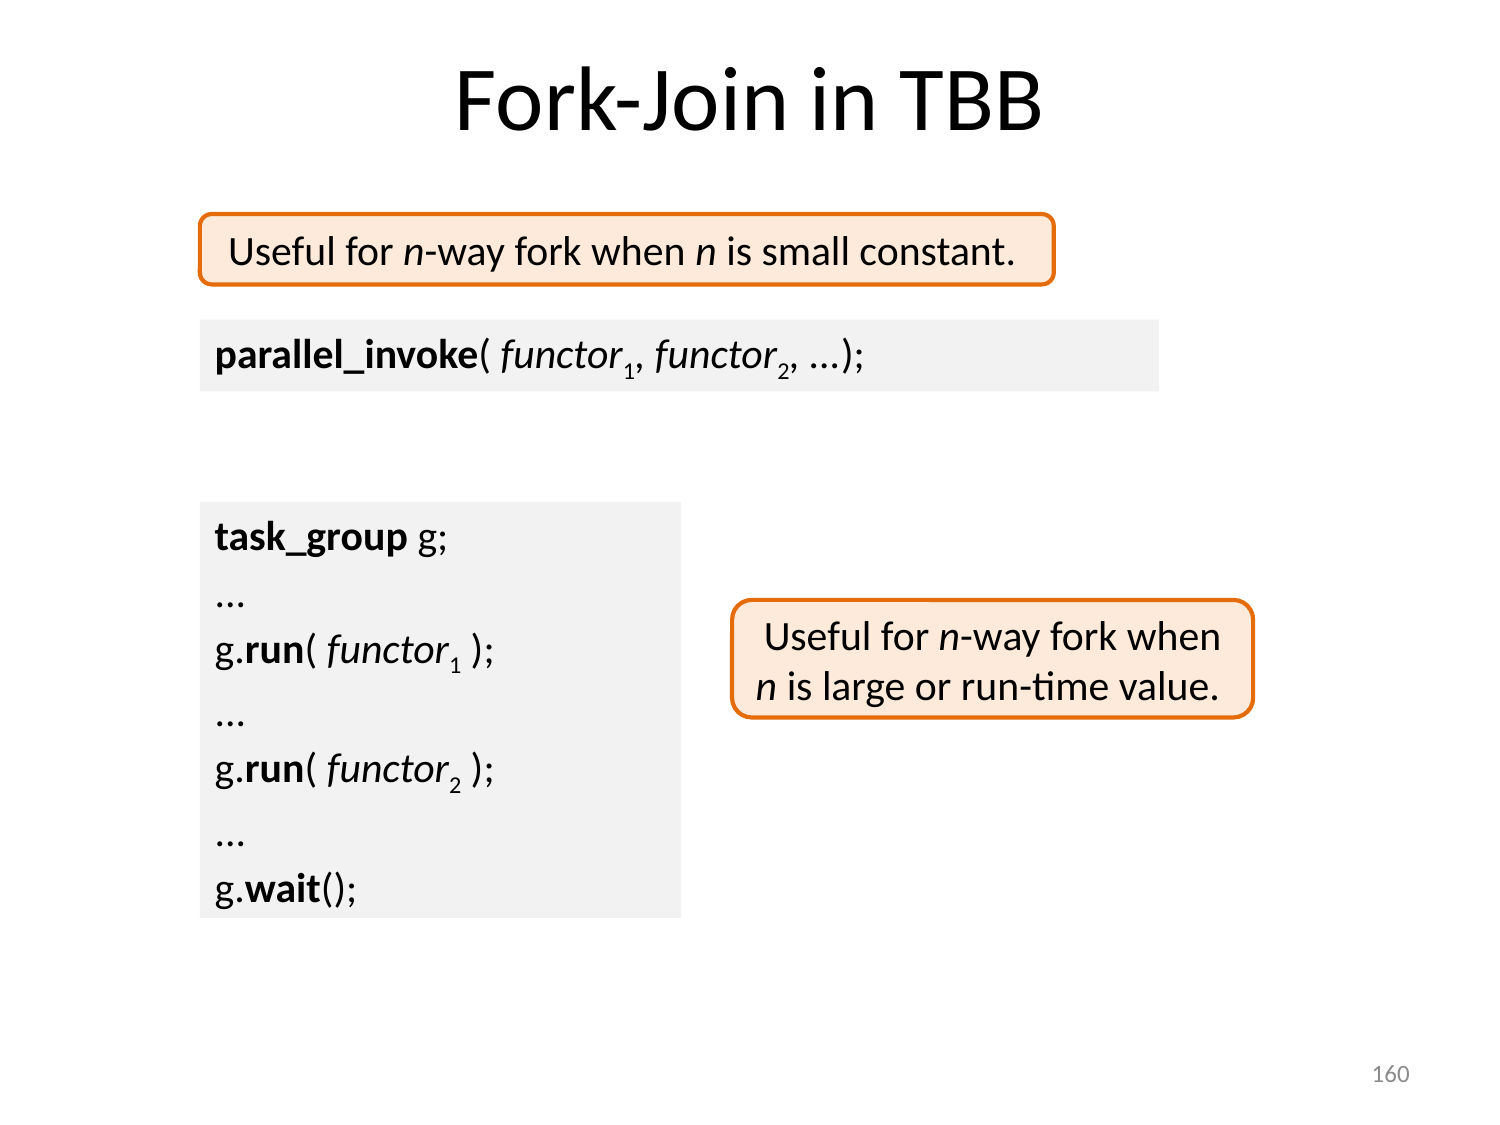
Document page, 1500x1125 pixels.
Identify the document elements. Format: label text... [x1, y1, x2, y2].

text_box parallel_invoke( functor1, functor2, ...); [199, 319, 1159, 392]
text_box Useful for n-way fork when n is large or run-time value. [732, 599, 1254, 718]
slide_number 160 [1074, 1042, 1425, 1103]
text_box task_group g; ... g.run( functor1 ); ... g.run( functor2 ); ... g.wait(); [199, 501, 682, 918]
title Fork-Join in TBB [75, 0, 1425, 188]
text_box Useful for n-way fork when n is small constant. [199, 214, 1054, 285]
